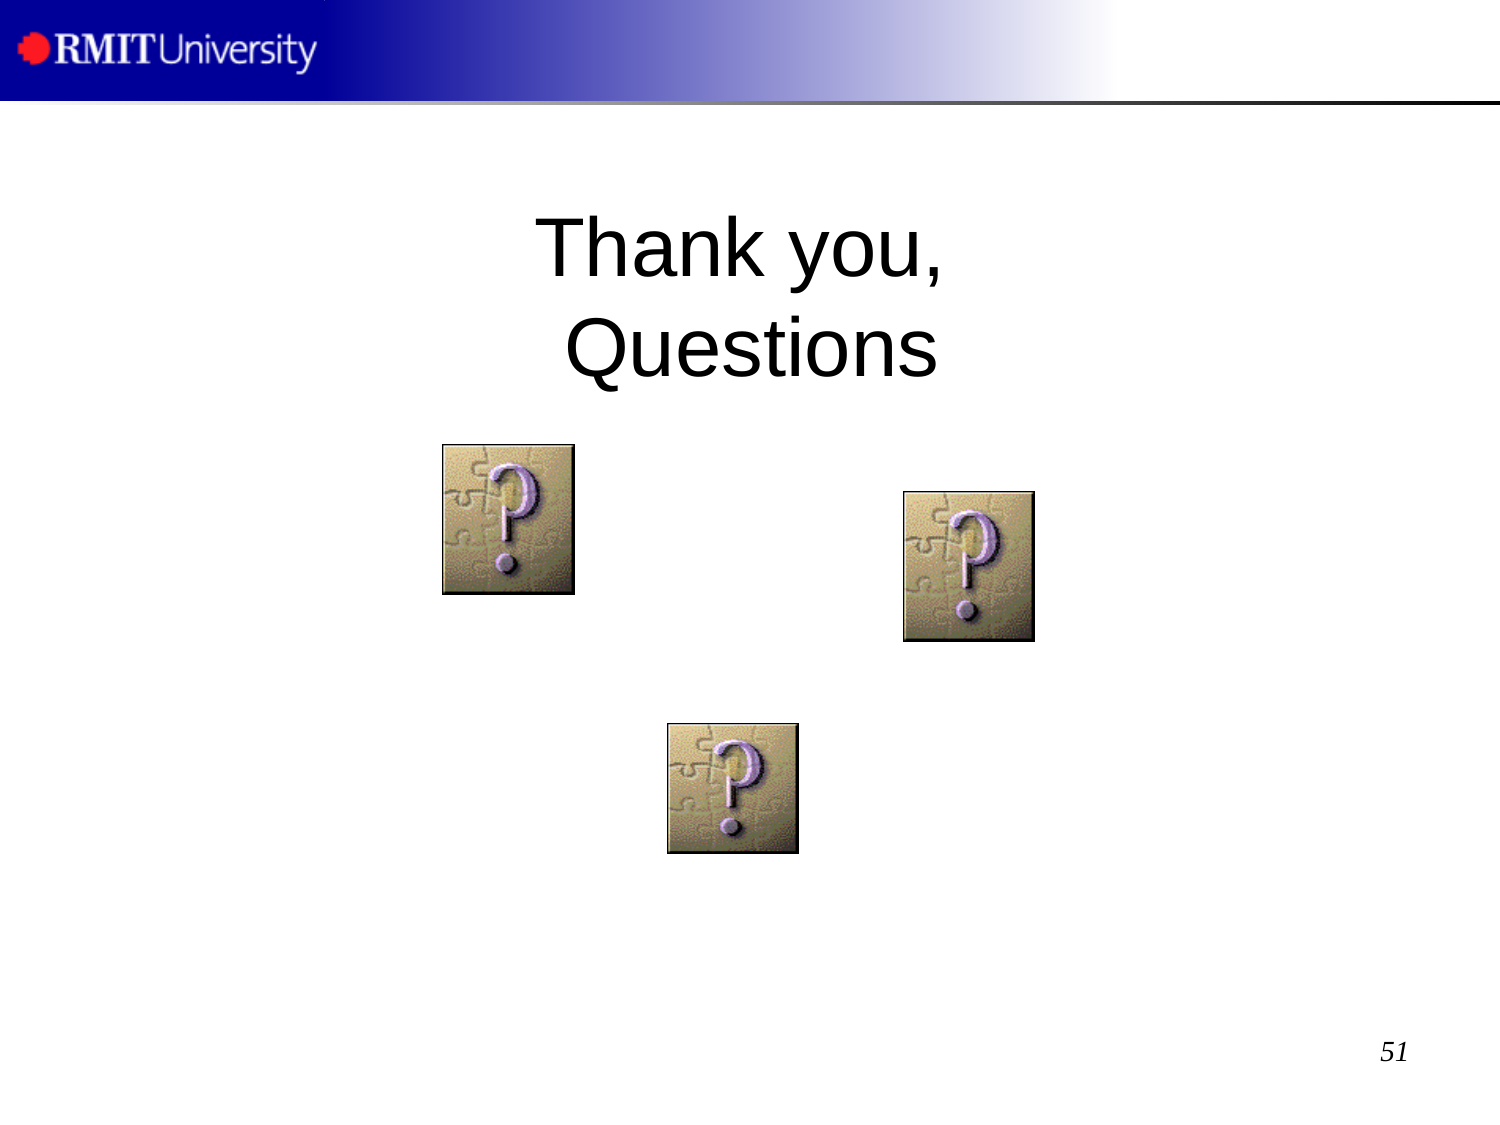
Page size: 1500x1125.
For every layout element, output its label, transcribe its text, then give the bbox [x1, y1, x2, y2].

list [666, 723, 799, 855]
picture [903, 491, 1036, 642]
picture [442, 443, 575, 595]
picture [13, 7, 325, 92]
slide_number 51 [1074, 1024, 1425, 1103]
title Thank you, Questions [76, 148, 1427, 337]
